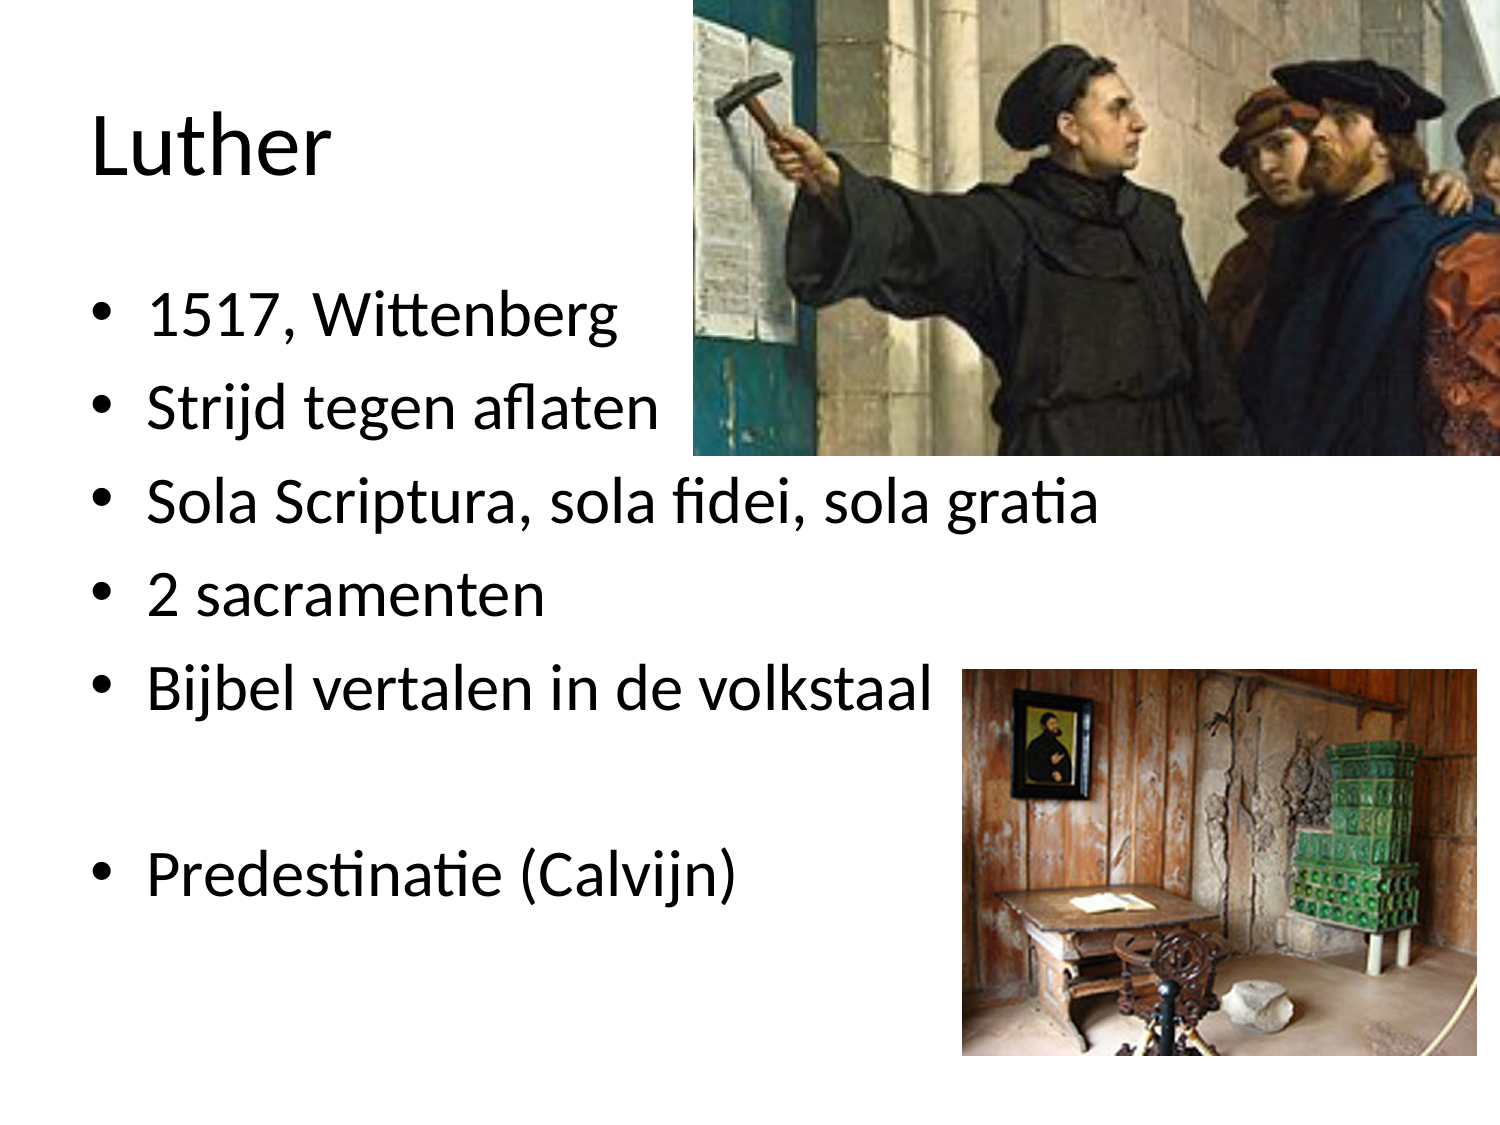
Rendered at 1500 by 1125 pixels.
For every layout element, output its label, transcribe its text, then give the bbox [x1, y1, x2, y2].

picture [693, 0, 1500, 456]
picture [962, 669, 1477, 1056]
list 1517, Wittenberg Strijd tegen aflaten Sola Scriptura, sola fidei, sola gratia 2 sacramenten Bijbel vertalen in de volkstaal Predestinatie (Calvijn) [75, 262, 1425, 1005]
title Luther [75, 45, 688, 233]
